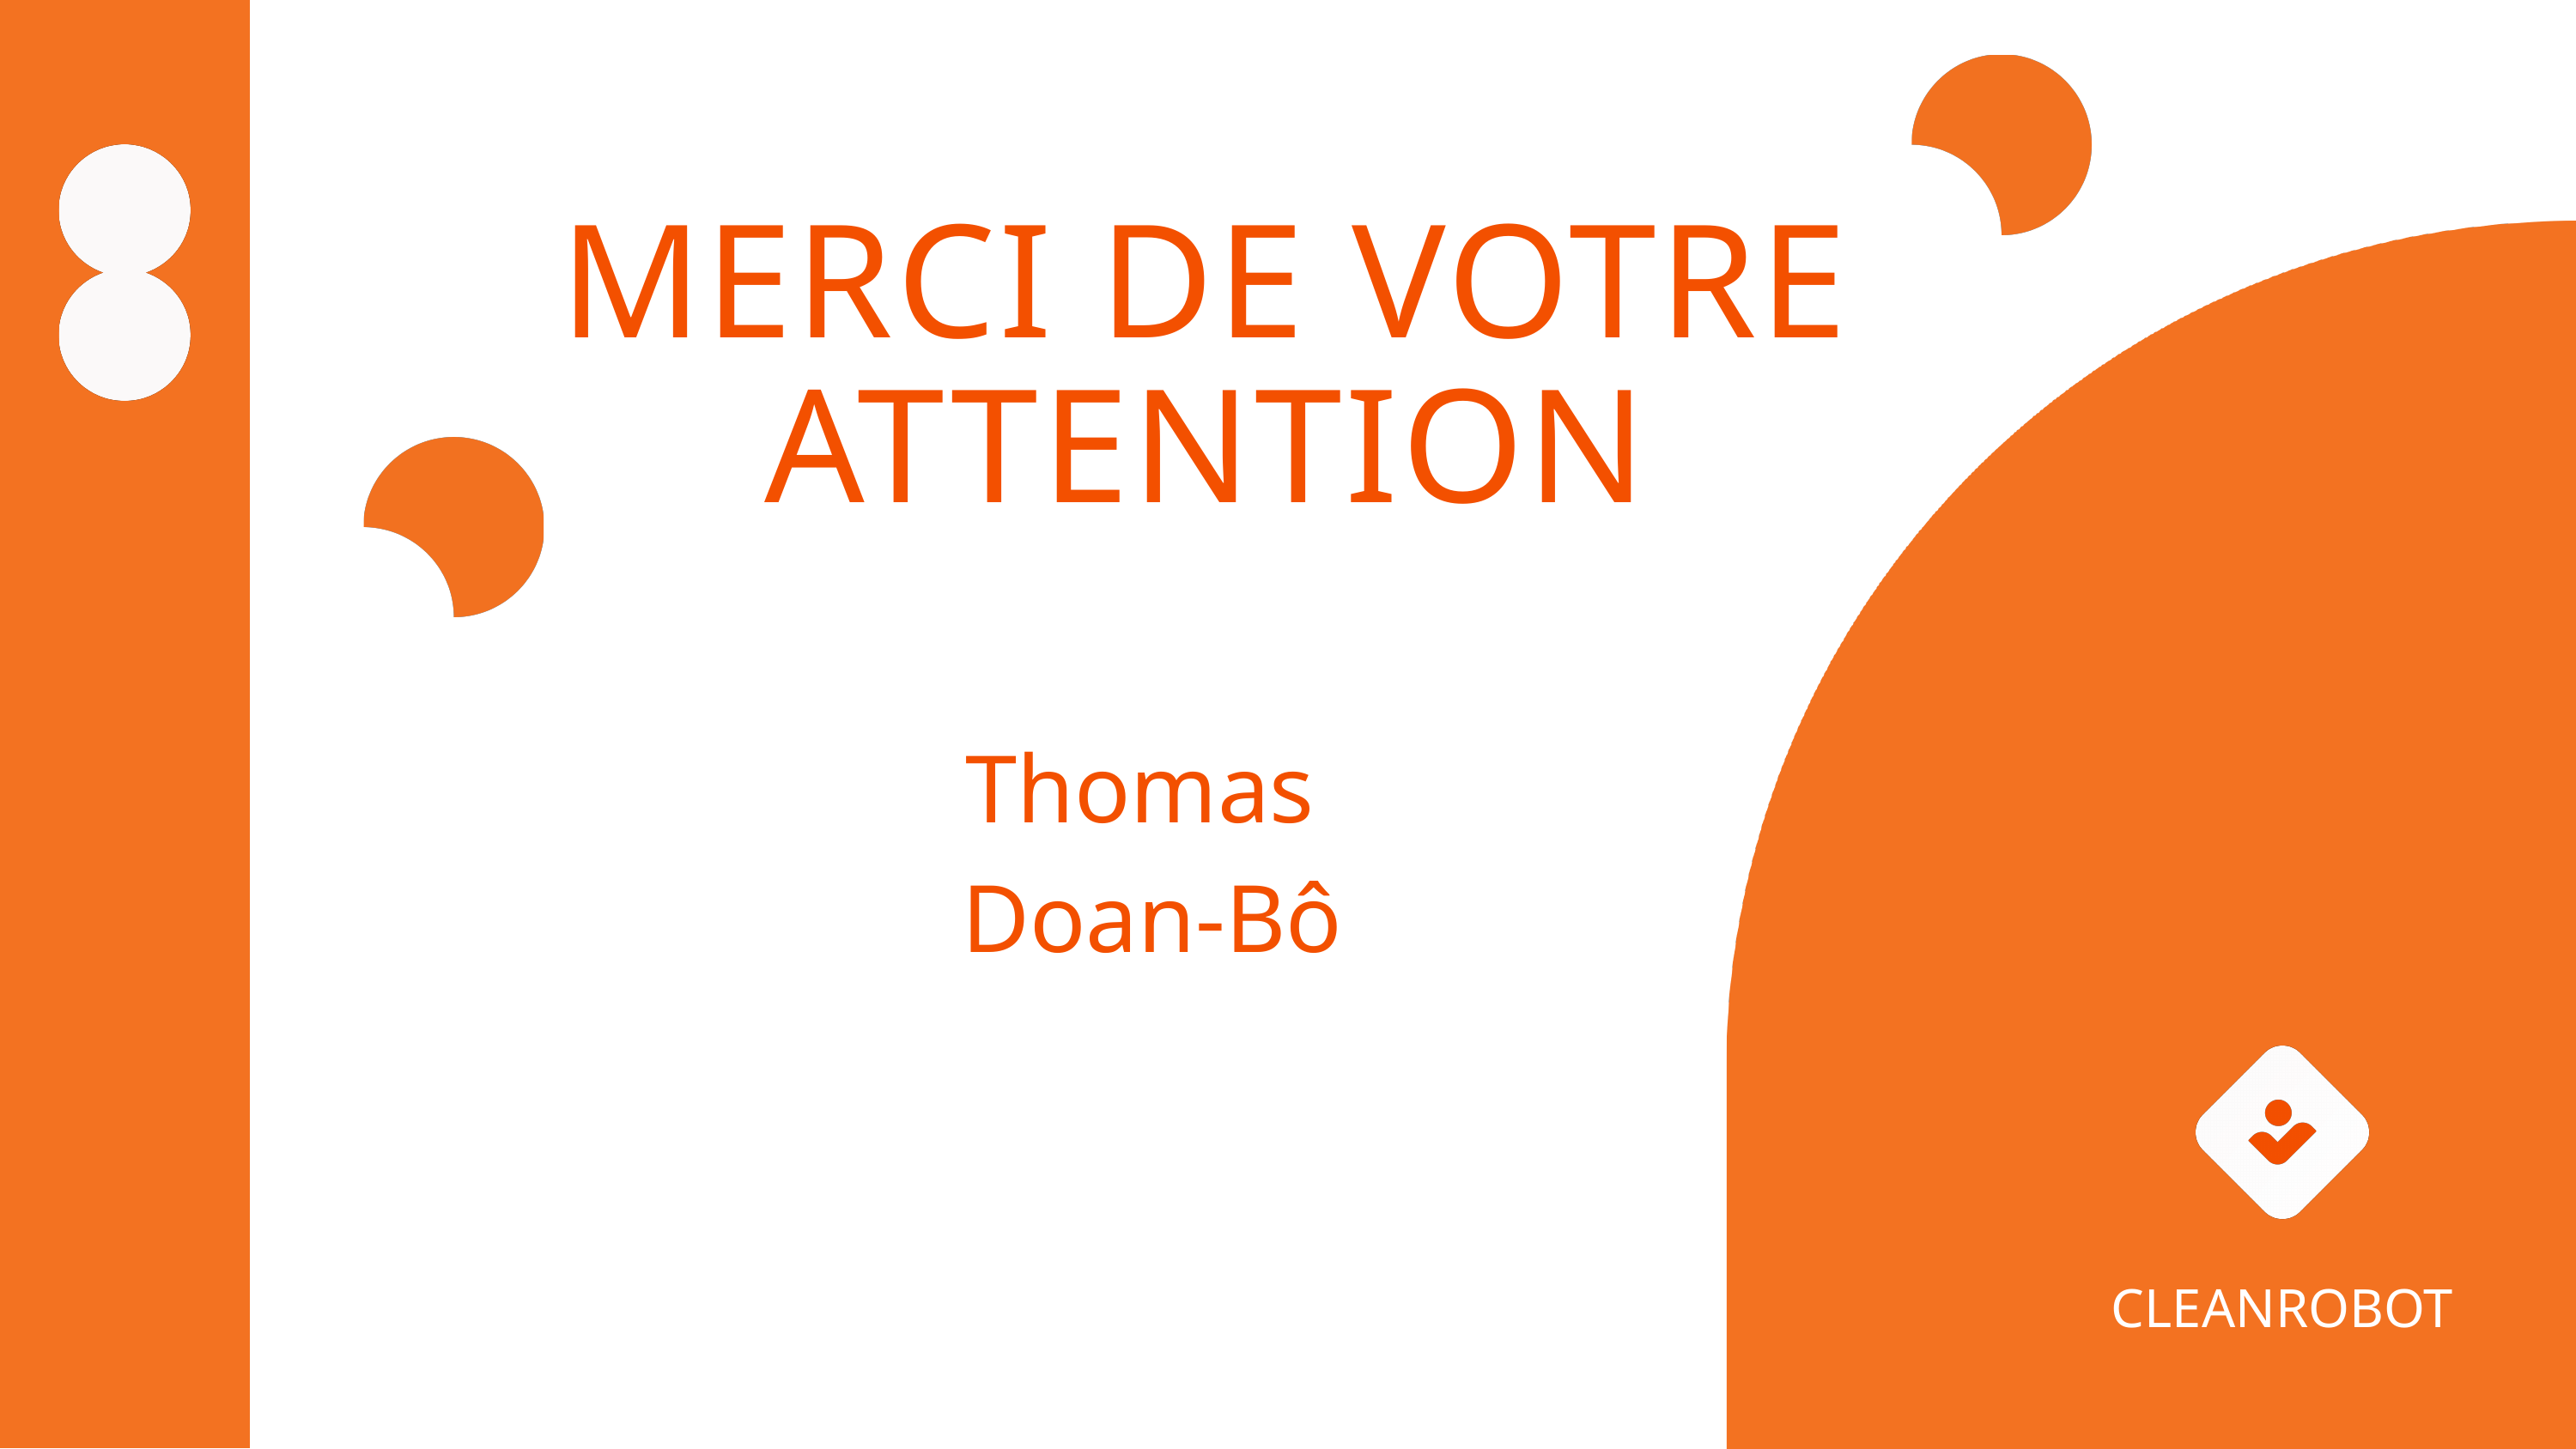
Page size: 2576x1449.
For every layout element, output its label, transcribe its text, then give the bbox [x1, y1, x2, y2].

text_box [2248, 1100, 2317, 1166]
text_box Thomas Doan-Bô [951, 711, 1352, 972]
text_box [363, 437, 544, 617]
text_box [2193, 1043, 2372, 1222]
text_box [1911, 55, 2092, 235]
text_box MERCI DE VOTRE ATTENTION [501, 203, 1912, 535]
text_box CLEANROBOT [2091, 1264, 2473, 1338]
text_box [1726, 221, 2576, 1449]
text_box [0, 0, 251, 1449]
